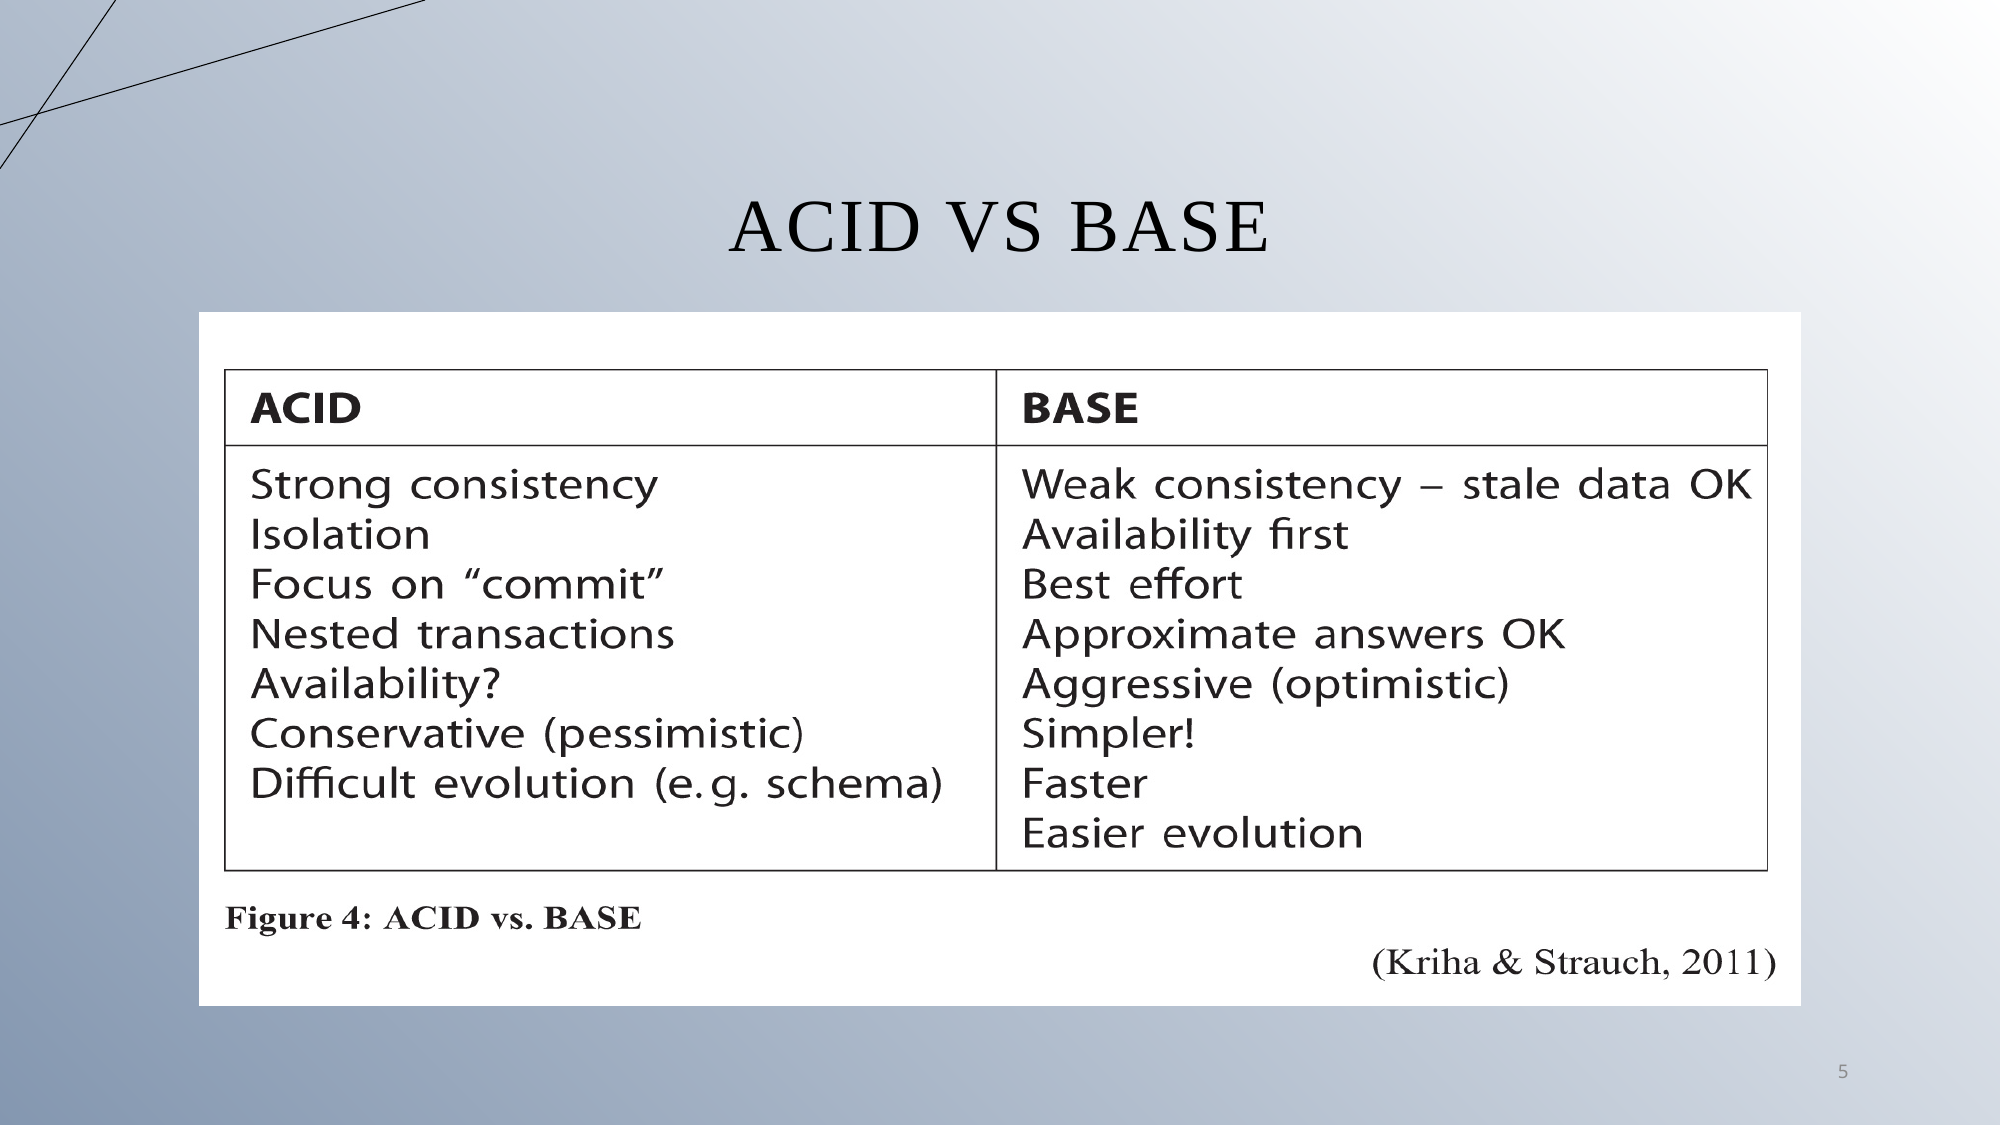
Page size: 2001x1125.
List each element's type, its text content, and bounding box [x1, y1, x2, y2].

picture [199, 312, 1801, 1006]
title ACID vs base [137, 57, 1863, 276]
slide_number 5 [1701, 1042, 1864, 1103]
